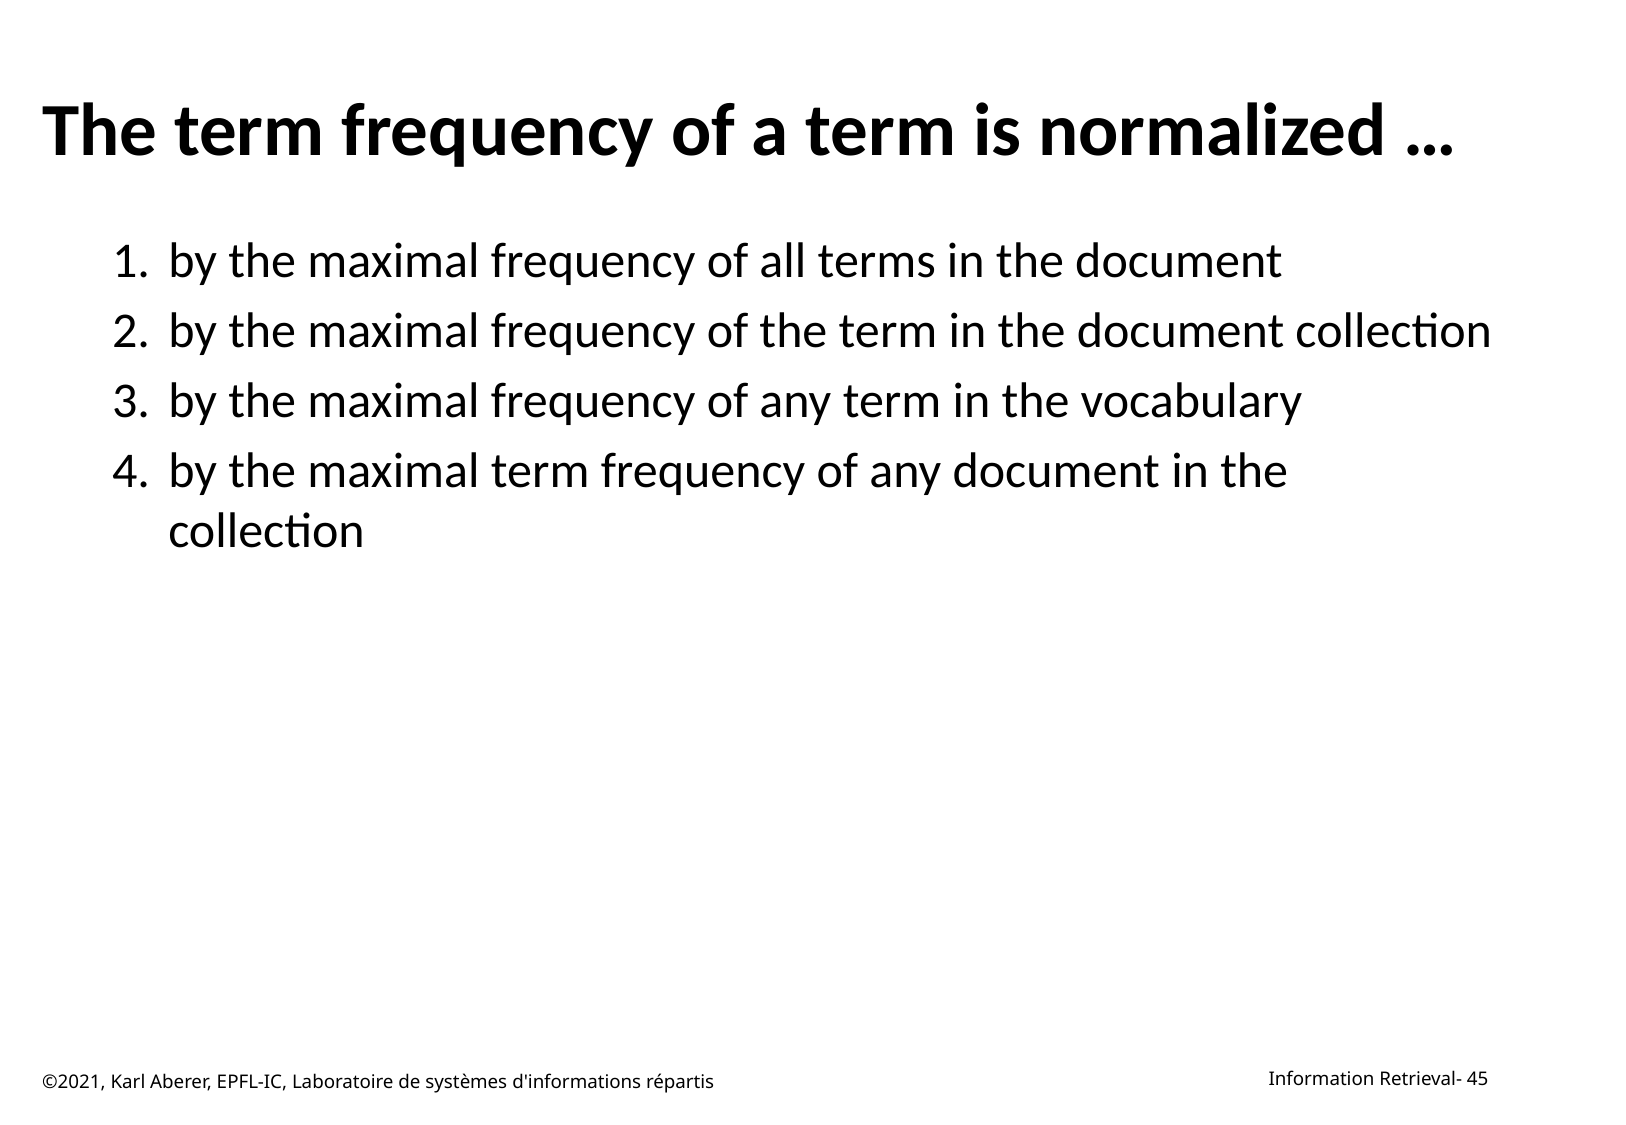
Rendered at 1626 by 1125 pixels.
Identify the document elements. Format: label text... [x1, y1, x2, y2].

title The term frequency of a term is normalized … [27, 50, 1504, 200]
list by the maximal frequency of all terms in the document by the maximal frequency of the term in the document collection by the maximal frequency of any term in the vocabulary by the maximal term frequency of any document in the collection [31, 220, 1508, 1045]
footer ©2021, Karl Aberer, EPFL-IC, Laboratoire de systèmes d'informations répartis [26, 1062, 1071, 1101]
